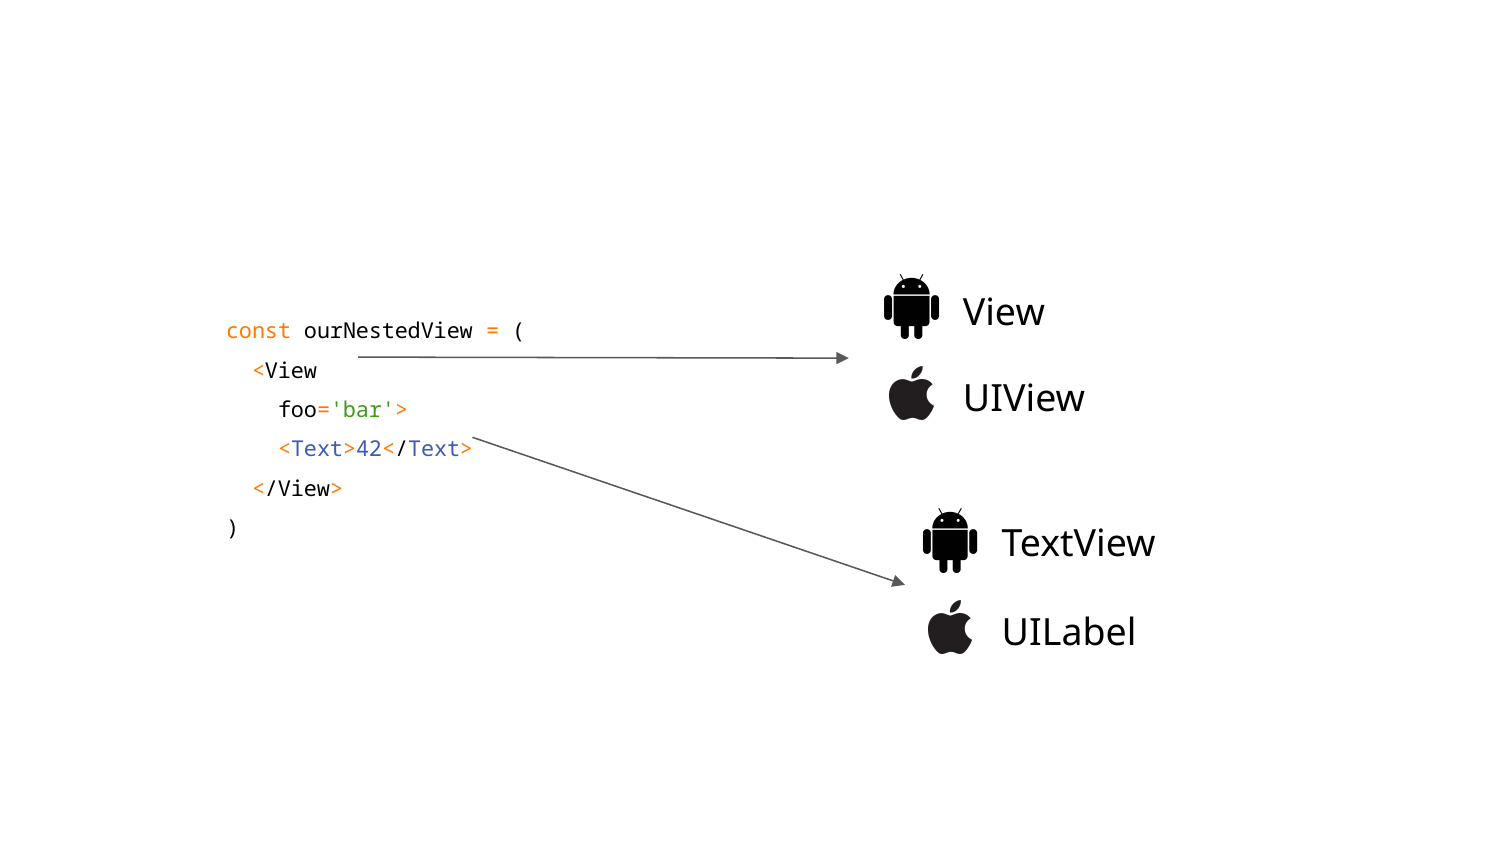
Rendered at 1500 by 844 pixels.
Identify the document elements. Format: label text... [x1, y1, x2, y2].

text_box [472, 437, 906, 586]
text_box View [948, 272, 1179, 341]
text_box TextView [986, 504, 1218, 578]
picture [889, 365, 934, 421]
picture [918, 508, 982, 573]
picture [928, 600, 973, 655]
text_box const ourNestedView = ( <View foo='bar'> <Text>42</Text> </View> ) [204, 206, 579, 638]
text_box UIView [948, 359, 1179, 427]
picture [879, 274, 944, 339]
text_box UILabel [986, 593, 1218, 661]
